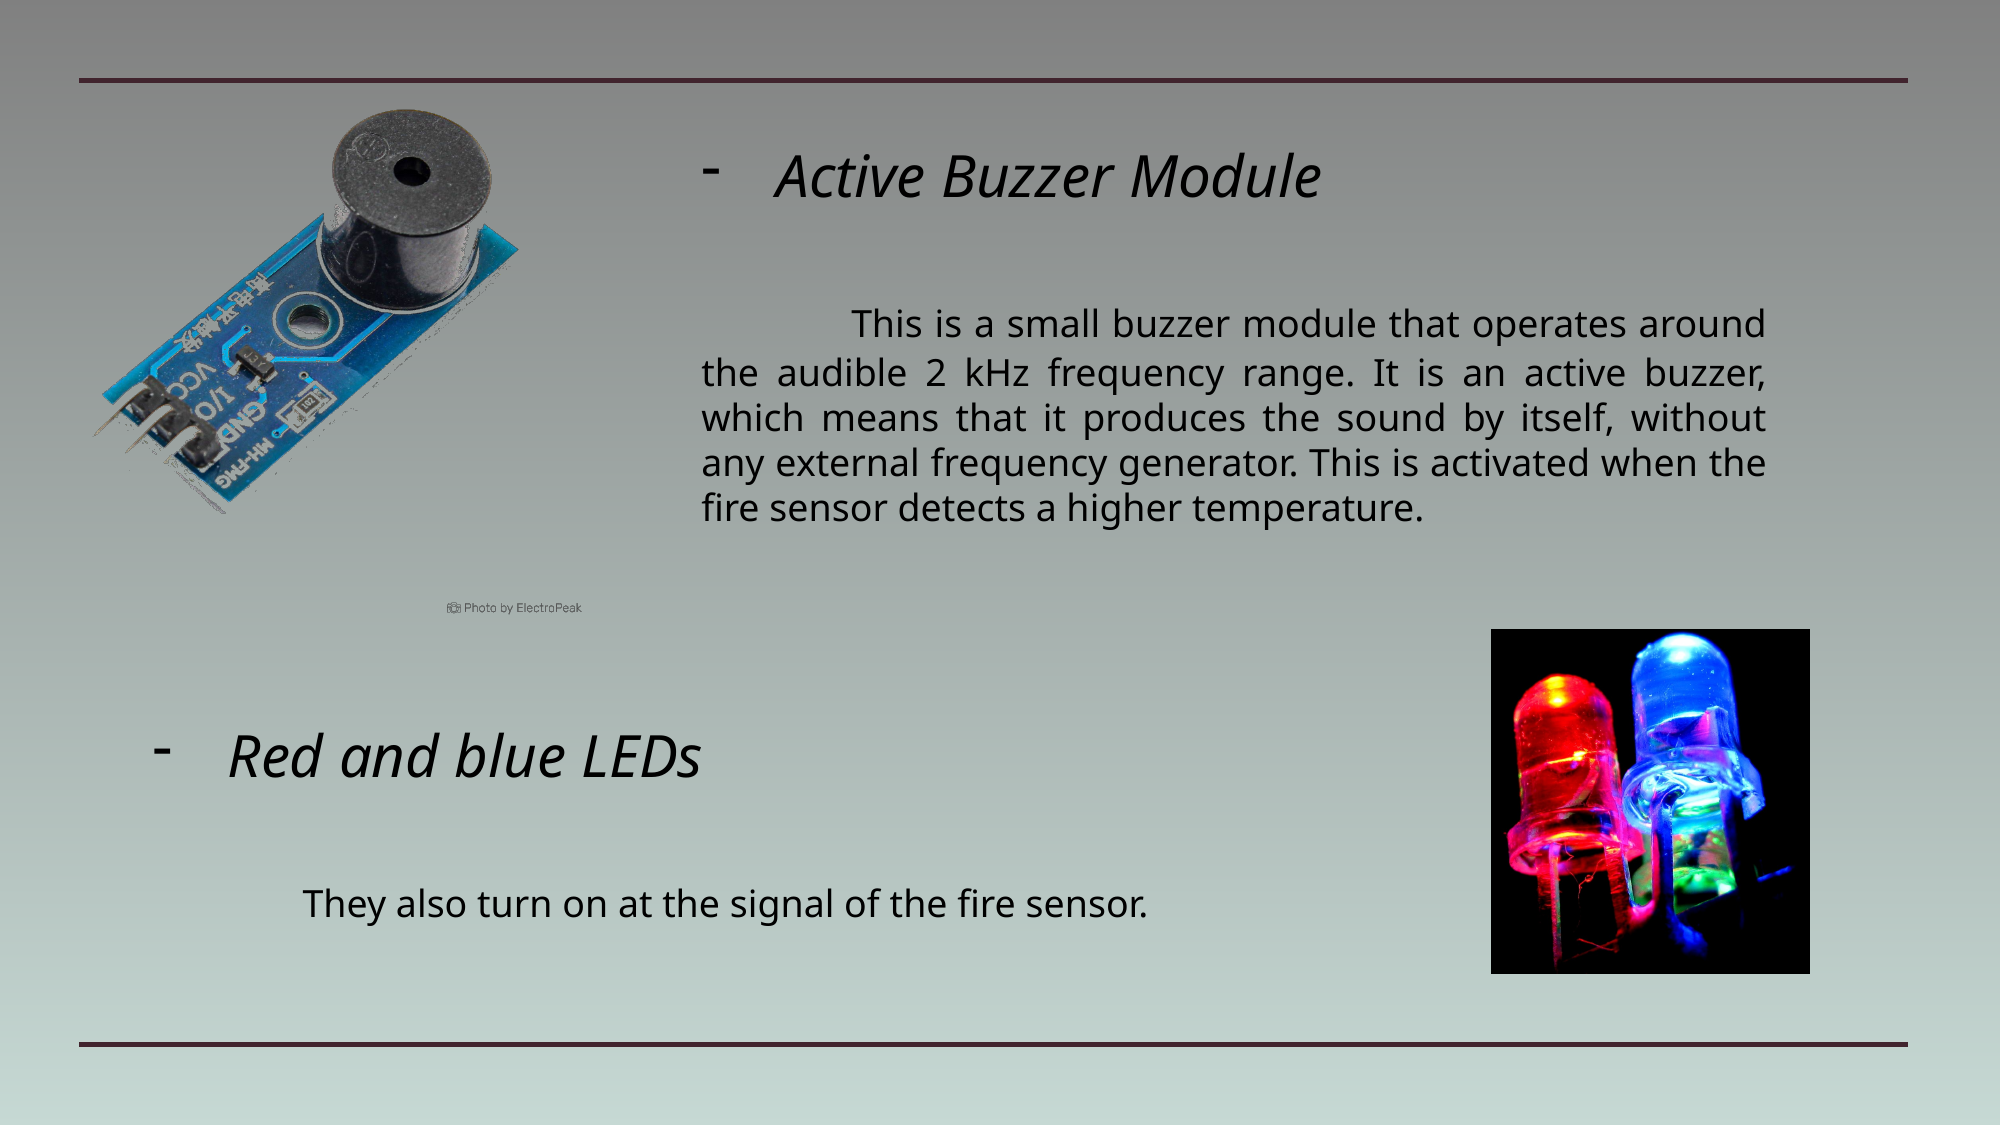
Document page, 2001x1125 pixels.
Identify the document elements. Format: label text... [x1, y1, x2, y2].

picture [1491, 629, 1810, 974]
picture [0, 34, 596, 630]
text_box Active Buzzer Module This is a small buzzer module that operates around the audible 2 kHz frequency range. It is an active buzzer, which means that it produces the sound by itself, without any external frequency generator. This is activated when the fire sensor detects a higher temperature. [686, 131, 1783, 537]
text_box Red and blue LEDs They also turn on at the signal of the fire sensor. [138, 711, 1760, 1027]
